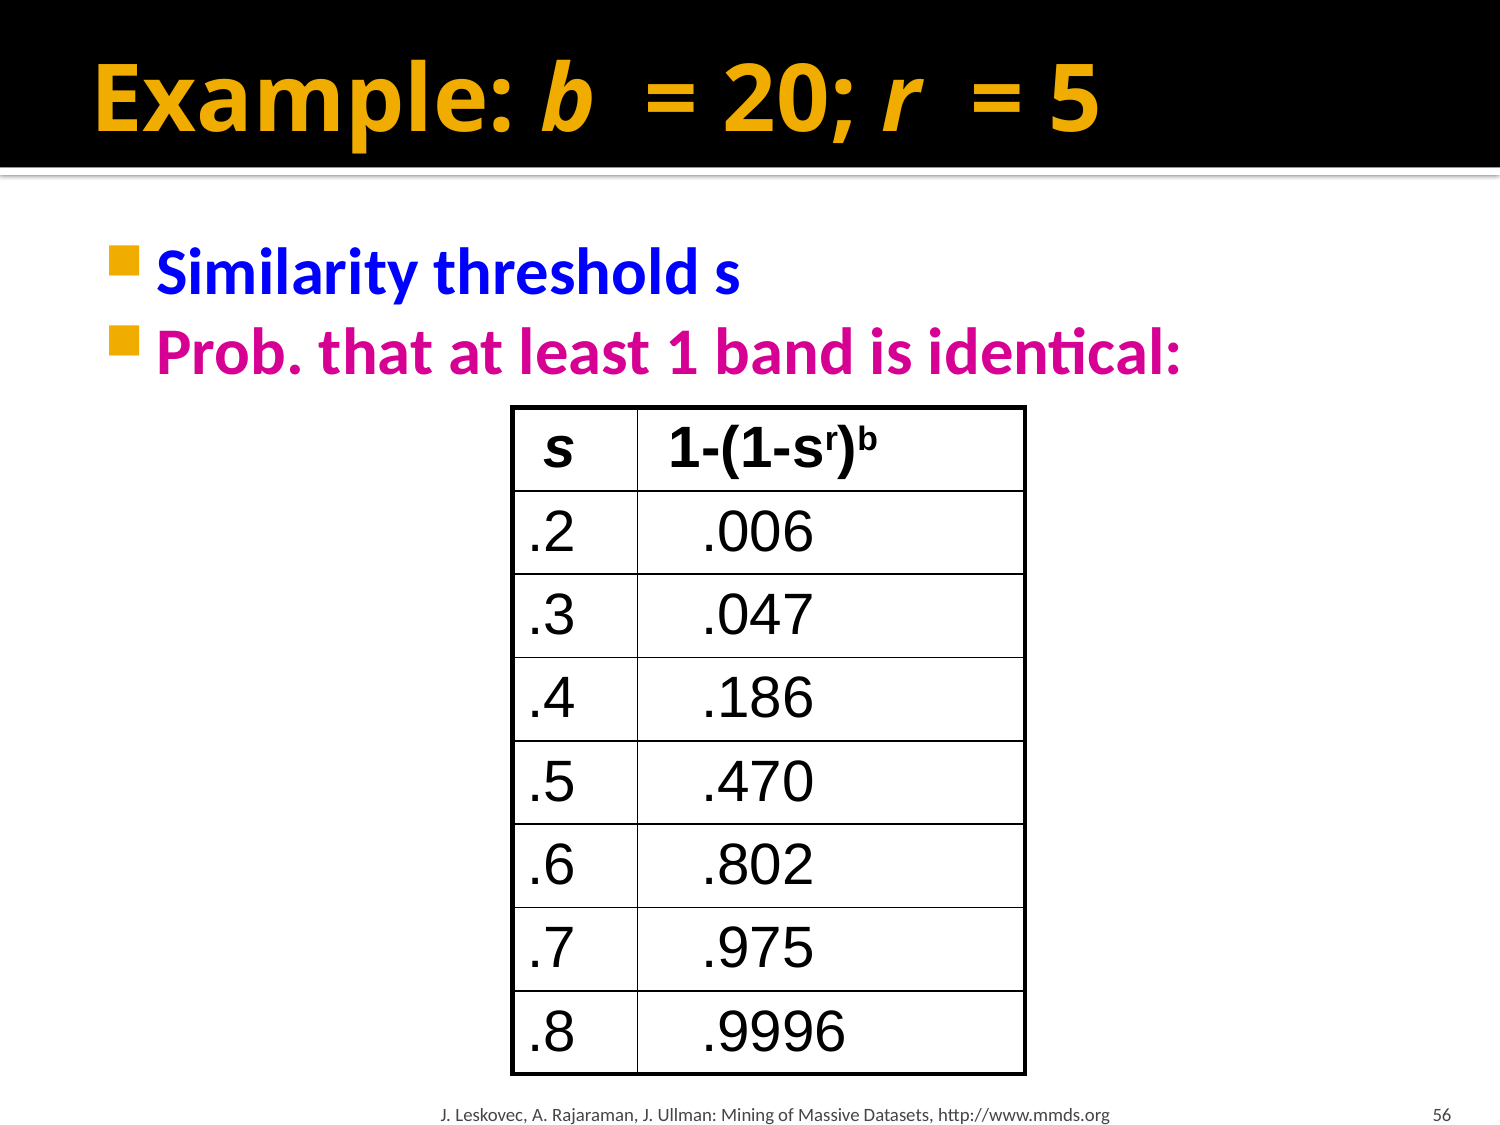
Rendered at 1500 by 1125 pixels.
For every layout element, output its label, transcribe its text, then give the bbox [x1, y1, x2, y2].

table_cell .5 [515, 742, 637, 823]
footer J. Leskovec, A. Rajaraman, J. Ullman: Mining of Massive Datasets, http://www.mmds.org [433, 1080, 1337, 1125]
table_cell .470 [638, 742, 1023, 823]
table_cell .975 [638, 908, 1023, 990]
table_cell .9996 [638, 992, 1023, 1072]
table_cell .2 [515, 492, 637, 573]
table_cell .8 [515, 992, 637, 1072]
slide_number 56 [1345, 1080, 1467, 1125]
table_header 1-(1-sr)b [638, 410, 1023, 490]
table_cell .6 [515, 825, 637, 907]
table_cell .047 [638, 575, 1023, 657]
table_cell .3 [515, 575, 637, 657]
title Example: b = 20; r = 5 [75, 12, 1425, 175]
table_cell .7 [515, 908, 637, 990]
list Similarity threshold s Prob. that at least 1 band is identical: [75, 212, 1425, 1075]
table_cell .006 [638, 492, 1023, 573]
table_cell .4 [515, 658, 637, 740]
table_header s [515, 410, 637, 490]
table_cell .802 [638, 825, 1023, 907]
table_cell .186 [638, 658, 1023, 740]
